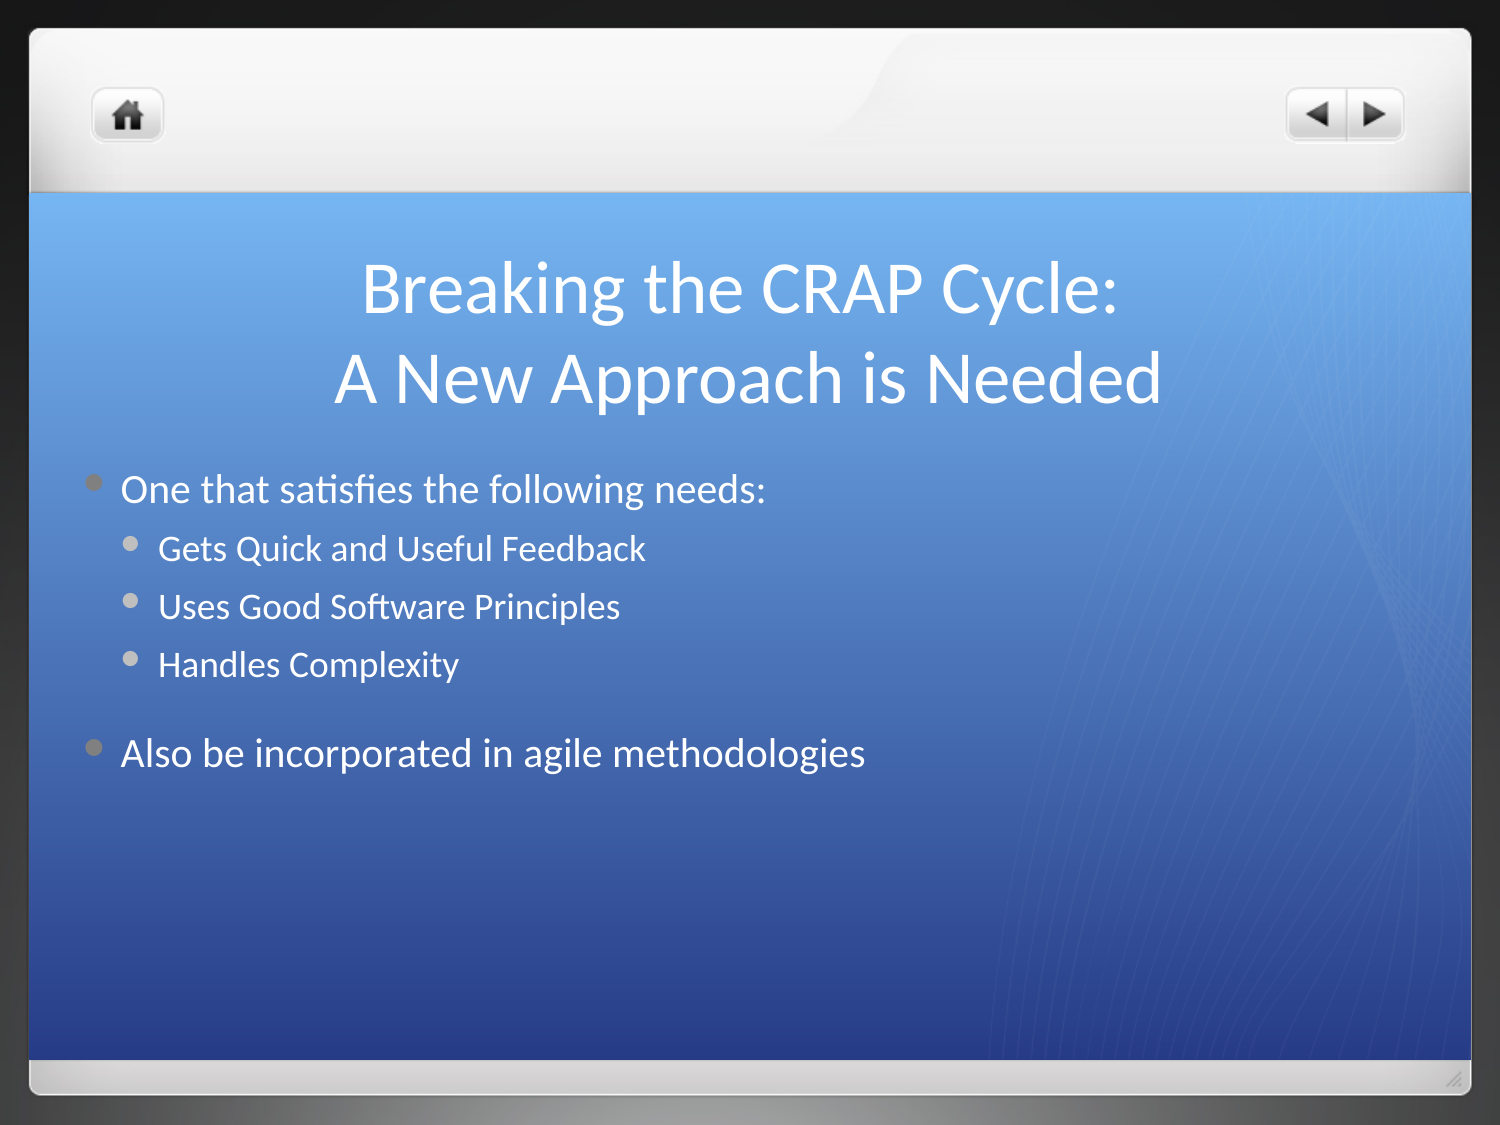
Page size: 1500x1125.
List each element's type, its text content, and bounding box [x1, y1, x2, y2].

list One that satisfies the following needs: Gets Quick and Useful Feedback Uses Good Software Principles Handles Complexity Also be incorporated in agile methodologies [68, 454, 1432, 1025]
title Breaking the CRAP Cycle: A New Approach is Needed [68, 238, 1432, 427]
picture [0, 0, 1500, 1125]
